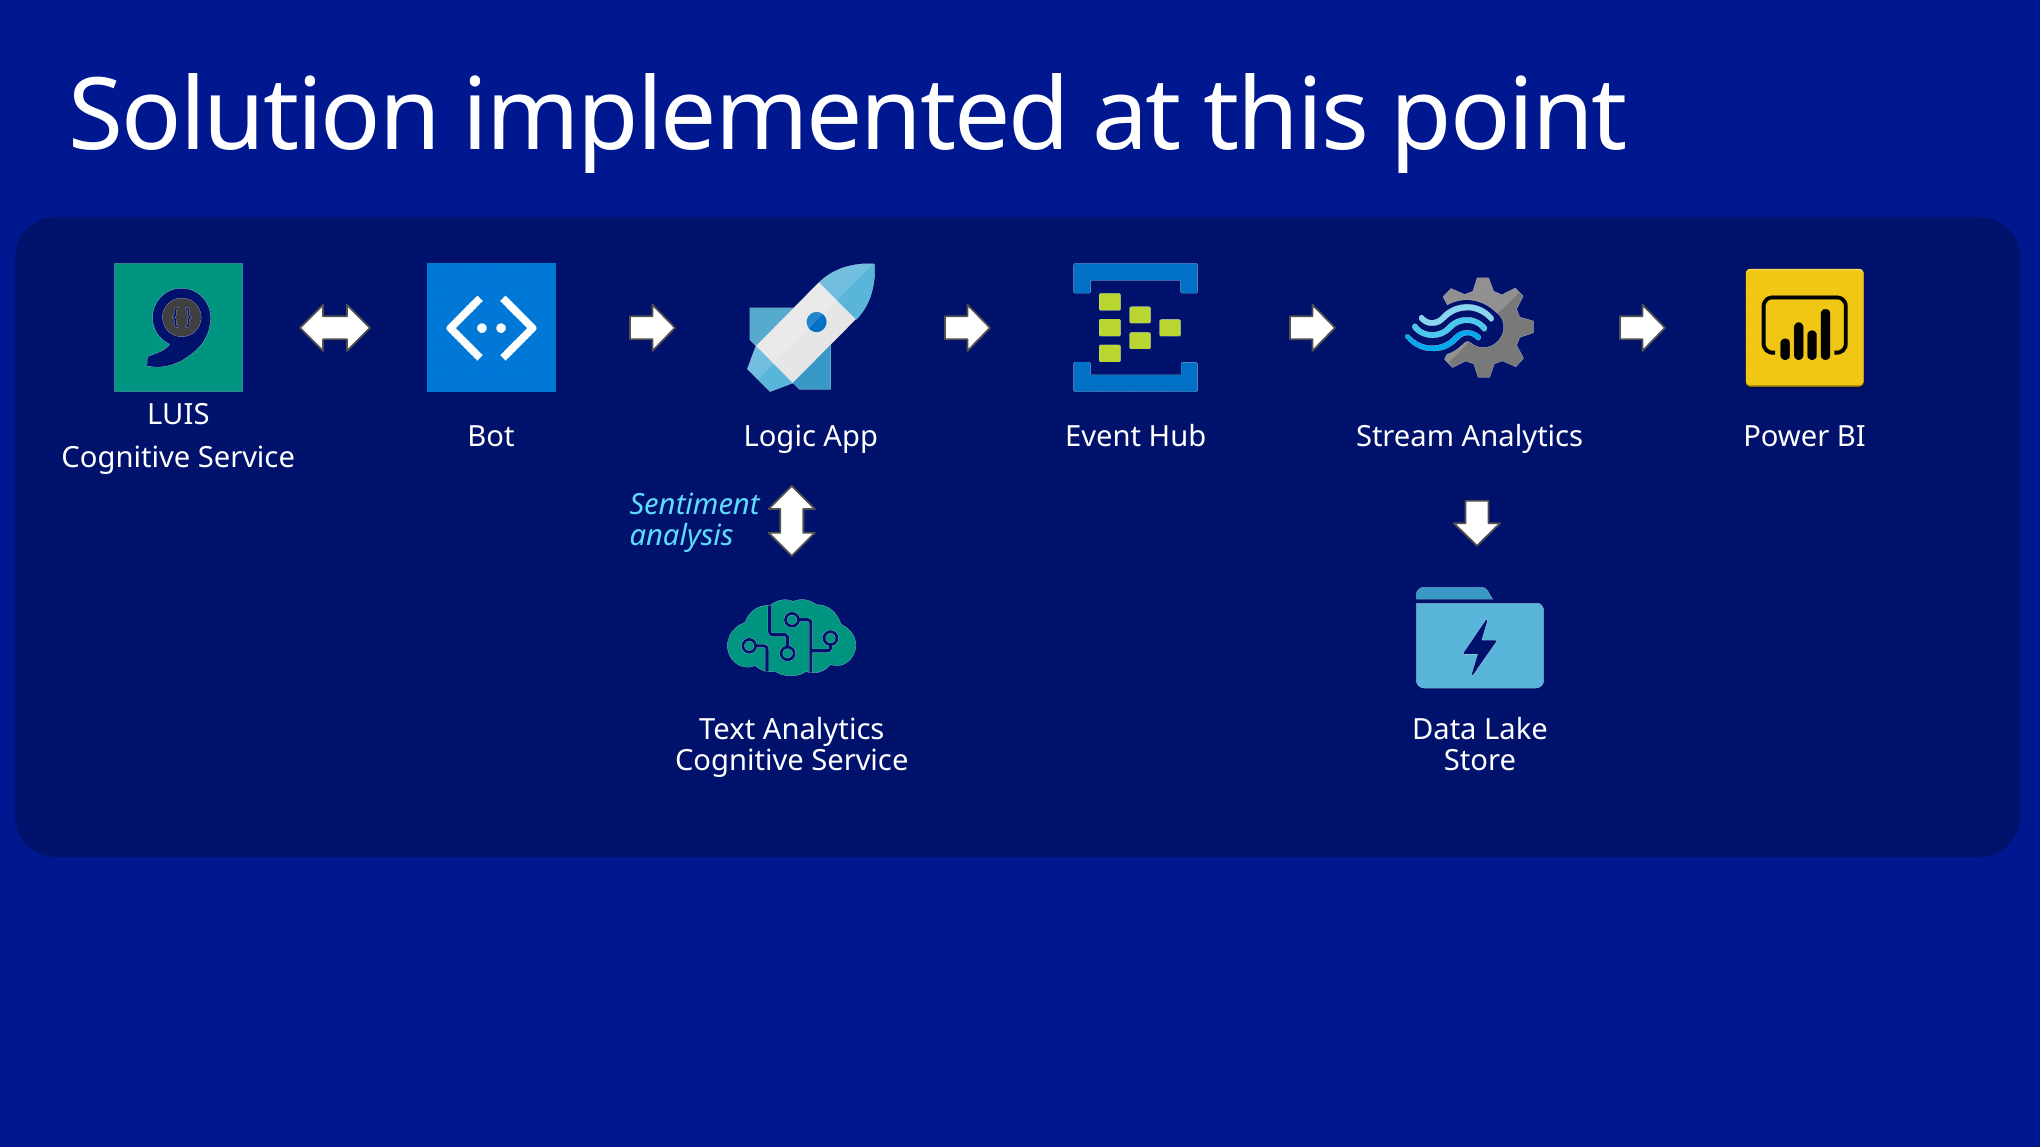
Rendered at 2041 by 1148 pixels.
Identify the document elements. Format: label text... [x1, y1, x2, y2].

text_box [14, 216, 2021, 858]
text_box [767, 485, 816, 557]
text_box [426, 263, 556, 460]
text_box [1031, 263, 1241, 460]
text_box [739, 263, 883, 460]
text_box [299, 303, 371, 352]
title Solution implemented at this point [45, 48, 1996, 199]
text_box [1331, 572, 1629, 784]
text_box [944, 303, 991, 352]
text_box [1729, 263, 1880, 460]
text_box [1453, 499, 1501, 547]
text_box Sentiment analysis [623, 483, 767, 558]
text_box [629, 303, 676, 352]
text_box [1289, 303, 1336, 352]
text_box [1619, 303, 1666, 352]
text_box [1349, 263, 1590, 460]
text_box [643, 572, 941, 784]
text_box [59, 263, 297, 482]
